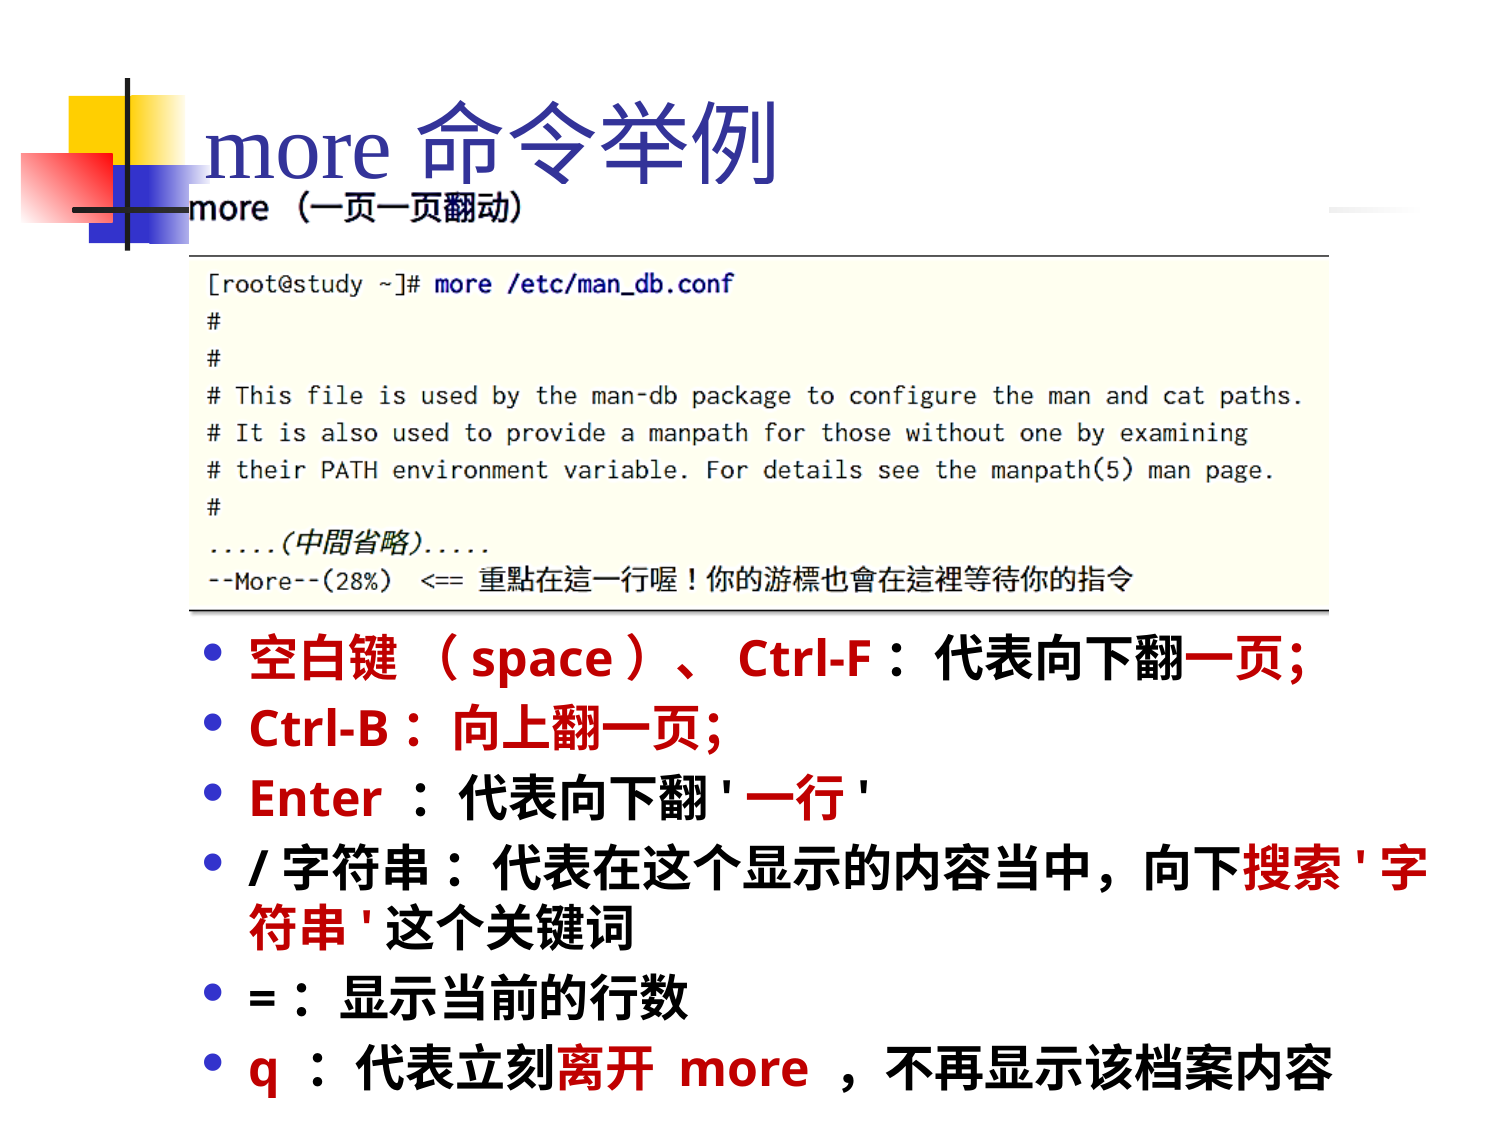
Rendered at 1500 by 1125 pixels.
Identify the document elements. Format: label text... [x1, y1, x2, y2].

text_box 空白键 （space）、Ctrl-F：代表向下翻一页； Ctrl-B：向上翻一页； Enter ：代表向下翻'一行' /字符串 ：代表在这个显示的内容当中，向下搜索'字符串'这个关键词 =：显示当前的行数 q ：代表立刻离开 more ，不再显示该档案内容 [111, 619, 1471, 1104]
title more命令举例 [189, 31, 1468, 205]
picture [189, 184, 1329, 620]
